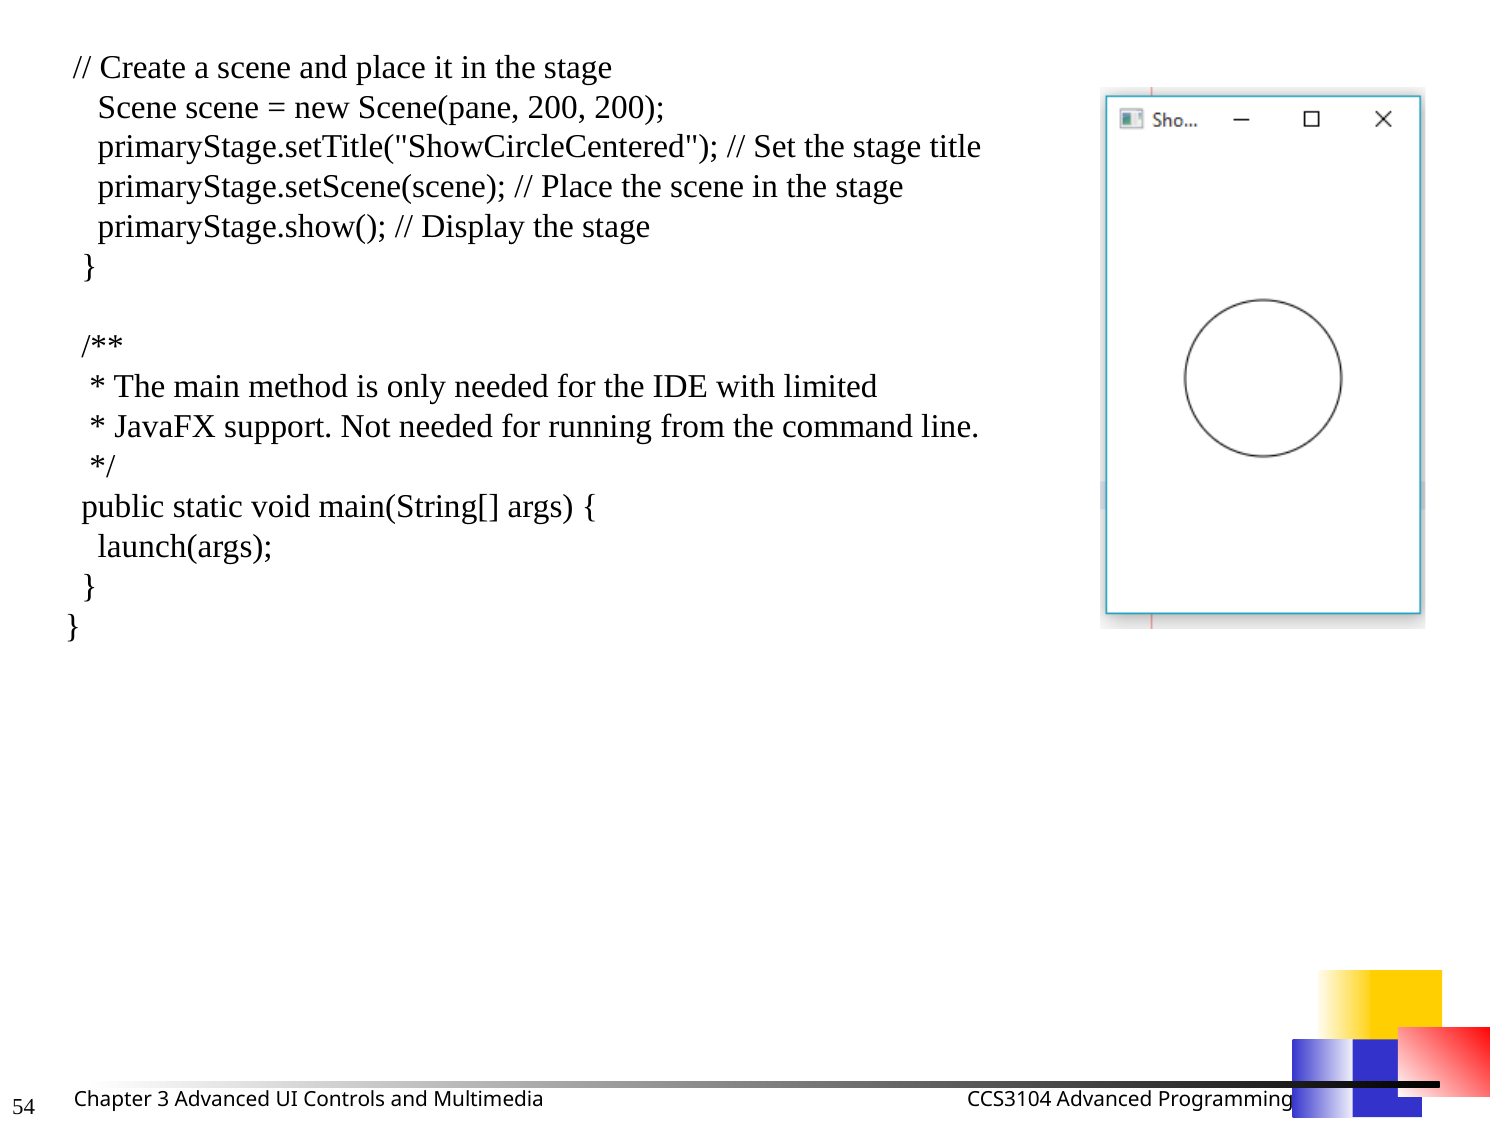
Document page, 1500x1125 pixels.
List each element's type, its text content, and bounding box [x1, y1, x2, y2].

picture [1099, 87, 1426, 629]
text_box // Create a scene and place it in the stage Scene scene = new Scene(pane, 200, 200); primaryStage.setTitle("ShowCircleCentered"); // Set the stage title primaryStage.setScene(scene); // Place the scene in the stage primaryStage.show(); // Display the stage } /** * The main method is only needed for the IDE with limited * JavaFX support. Not needed for running from the command line. */ public static void main(String[] args) { launch(args); } } [49, 37, 1025, 651]
